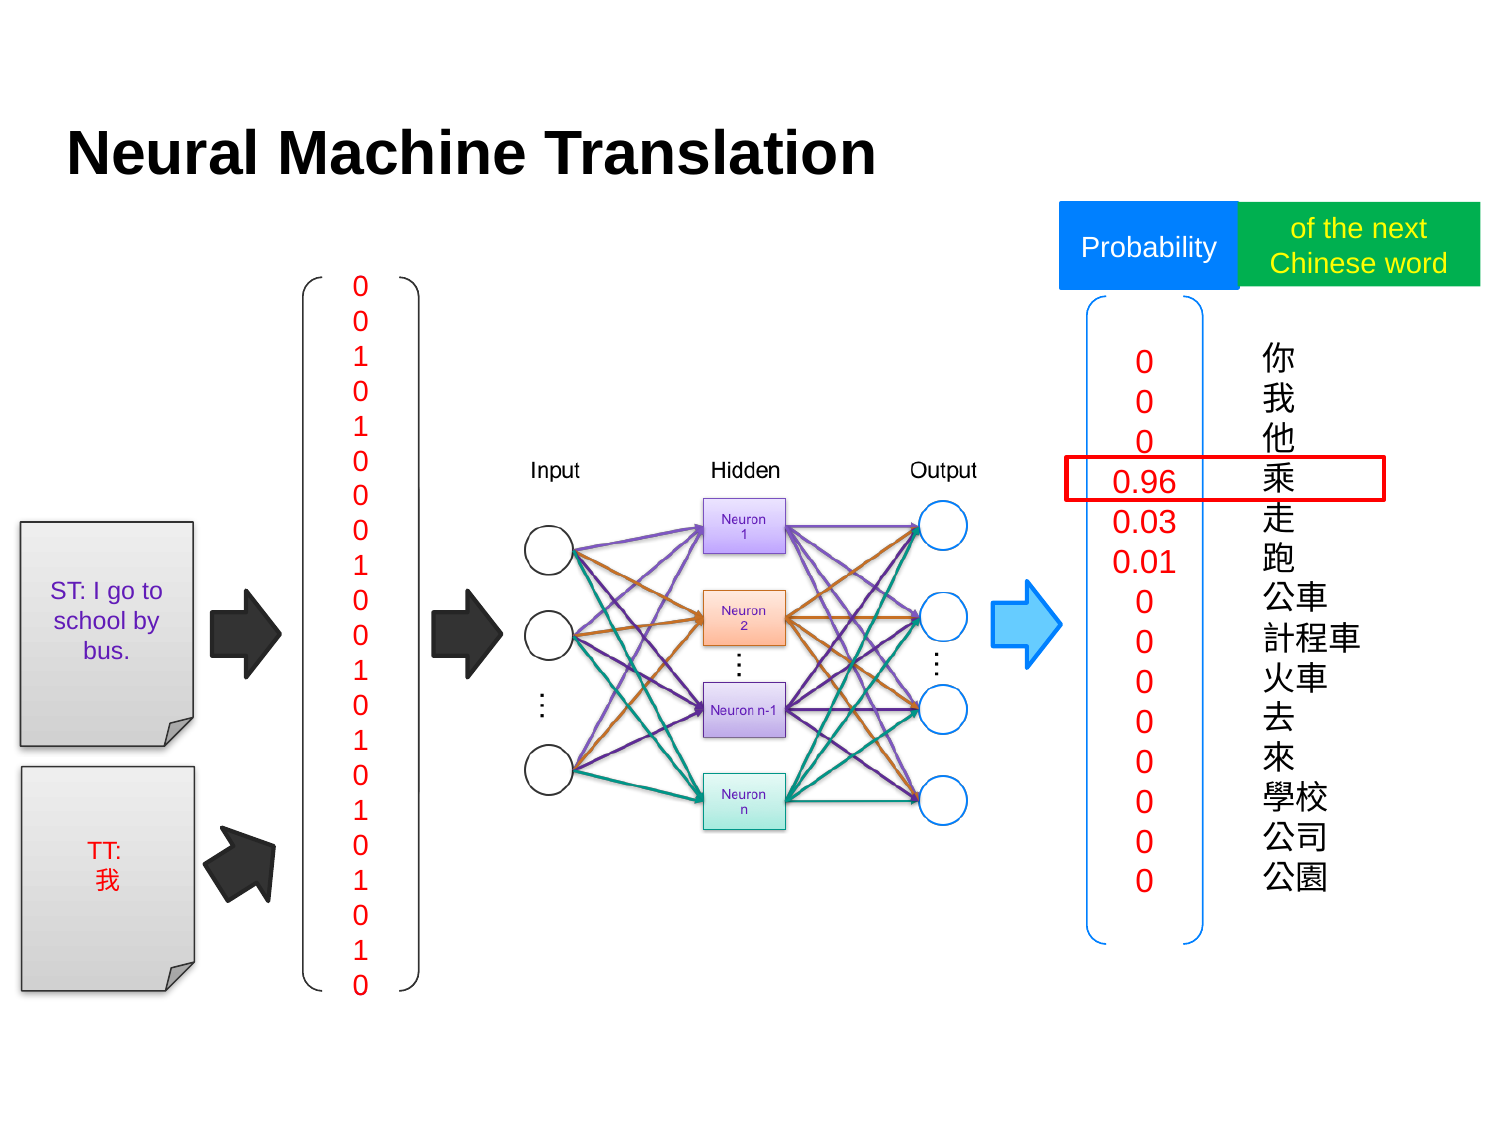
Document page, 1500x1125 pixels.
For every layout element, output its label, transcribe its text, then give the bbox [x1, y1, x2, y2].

text_box ST: I go to school by bus. [19, 521, 194, 747]
text_box [431, 588, 504, 680]
text_box [1064, 455, 1080, 502]
text_box of the next Chinese word [1237, 201, 1481, 287]
picture [50, 569, 190, 700]
text_box [996, 579, 1063, 670]
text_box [1086, 296, 1484, 945]
text_box TT: 我 [20, 765, 196, 992]
text_box [209, 588, 282, 680]
picture [514, 447, 991, 834]
text_box Probability [1059, 234, 1240, 290]
title Neural Machine Translation [51, 97, 1449, 234]
text_box 0 0 1 0 1 0 0 0 1 0 0 1 0 1 0 1 0 1 0 1 0 [302, 276, 420, 992]
text_box [202, 825, 276, 904]
